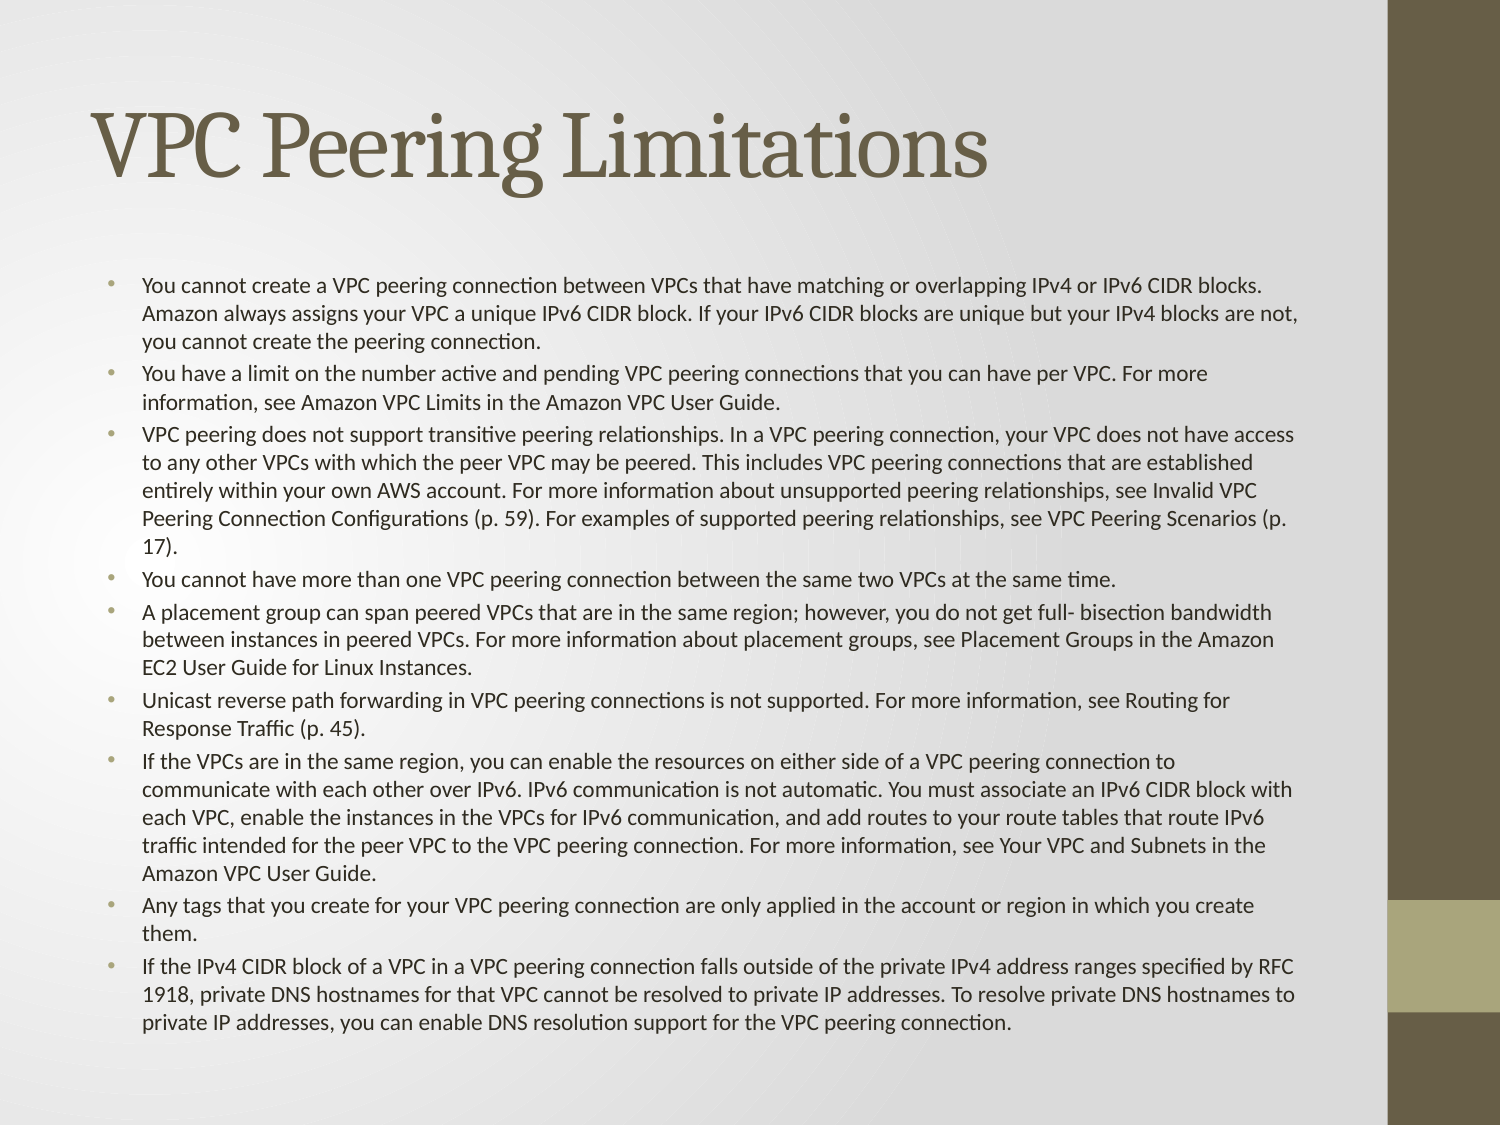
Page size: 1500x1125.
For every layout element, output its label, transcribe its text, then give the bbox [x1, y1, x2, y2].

title VPC Peering Limitations [75, 45, 1325, 233]
list You cannot create a VPC peering connection between VPCs that have matching or overlapping IPv4 or IPv6 CIDR blocks. Amazon always assigns your VPC a unique IPv6 CIDR block. If your IPv6 CIDR blocks are unique but your IPv4 blocks are not, you cannot create the peering connection. You have a limit on the number active and pending VPC peering connections that you can have per VPC. For more information, see Amazon VPC Limits in the Amazon VPC User Guide. VPC peering does not support transitive peering relationships. In a VPC peering connection, your VPC does not have access to any other VPCs with which the peer VPC may be peered. This includes VPC peering connections that are established entirely within your own AWS account. For more information about unsupported peering relationships, see Invalid VPC Peering Connection Conﬁgurations (p. 59). For examples of supported peering relationships, see VPC Peering Scenarios (p. 17). You cannot have more than one VPC peering connection between the same two VPCs at the same time. A placement group can span peered VPCs that are in the same region; however, you do not get full- bisection bandwidth between instances in peered VPCs. For more information about placement groups, see Placement Groups in the Amazon EC2 User Guide for Linux Instances. Unicast reverse path forwarding in VPC peering connections is not supported. For more information, see Routing for Response Traﬃc (p. 45). If the VPCs are in the same region, you can enable the resources on either side of a VPC peering connection to communicate with each other over IPv6. IPv6 communication is not automatic. You must associate an IPv6 CIDR block with each VPC, enable the instances in the VPCs for IPv6 communication, and add routes to your route tables that route IPv6 traﬃc intended for the peer VPC to the VPC peering connection. For more information, see Your VPC and Subnets in the Amazon VPC User Guide. Any tags that you create for your VPC peering connection are only applied in the account or region in which you create them. If the IPv4 CIDR block of a VPC in a VPC peering connection falls outside of the private IPv4 address ranges speciﬁed by RFC 1918, private DNS hostnames for that VPC cannot be resolved to private IP addresses. To resolve private DNS hostnames to private IP addresses, you can enable DNS resolution support for the VPC peering connection. [75, 262, 1325, 1050]
